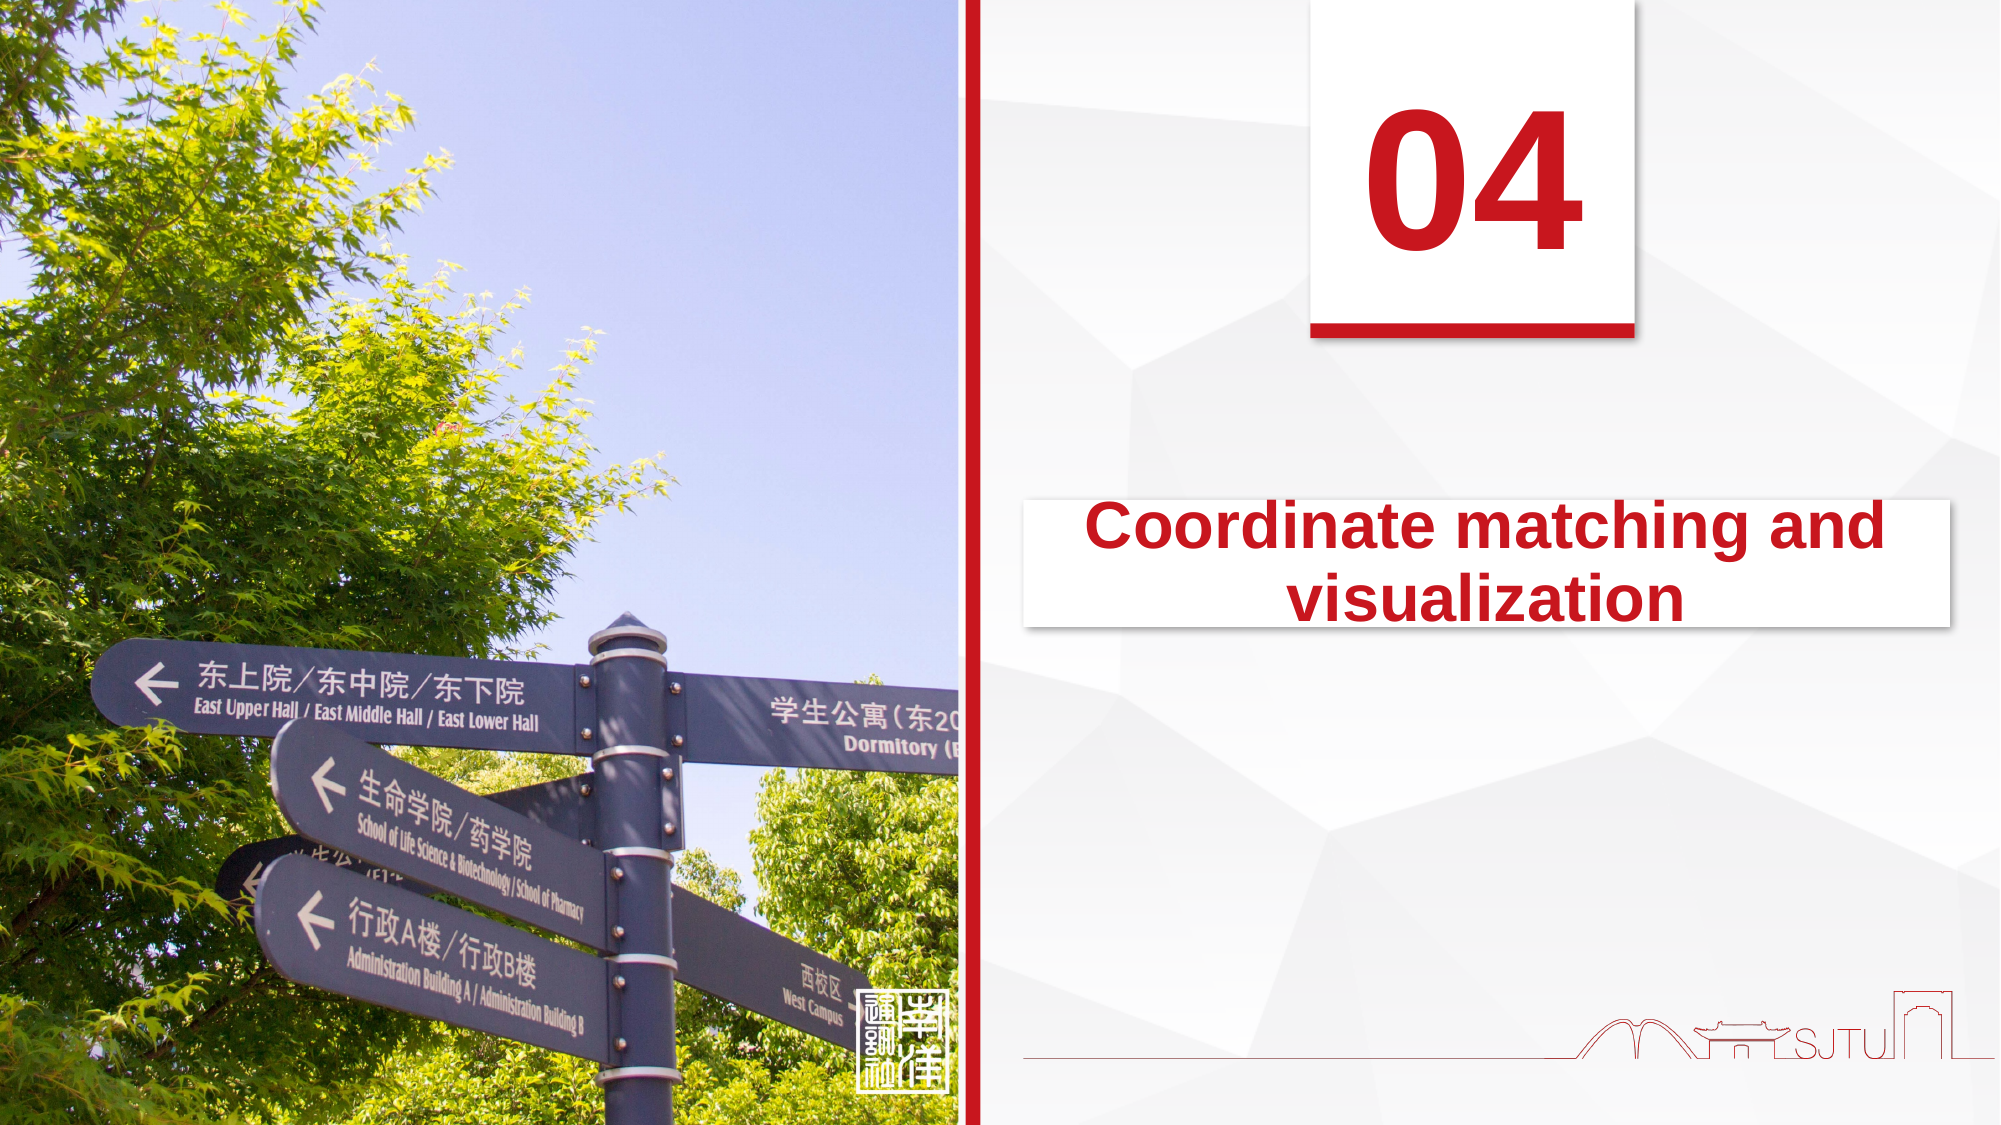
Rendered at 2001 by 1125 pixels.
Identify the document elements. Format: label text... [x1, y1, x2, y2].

picture [0, 0, 965, 1125]
title Coordinate matching and visualization [1023, 499, 1950, 627]
picture [981, 0, 2000, 1125]
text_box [1310, 0, 1635, 339]
